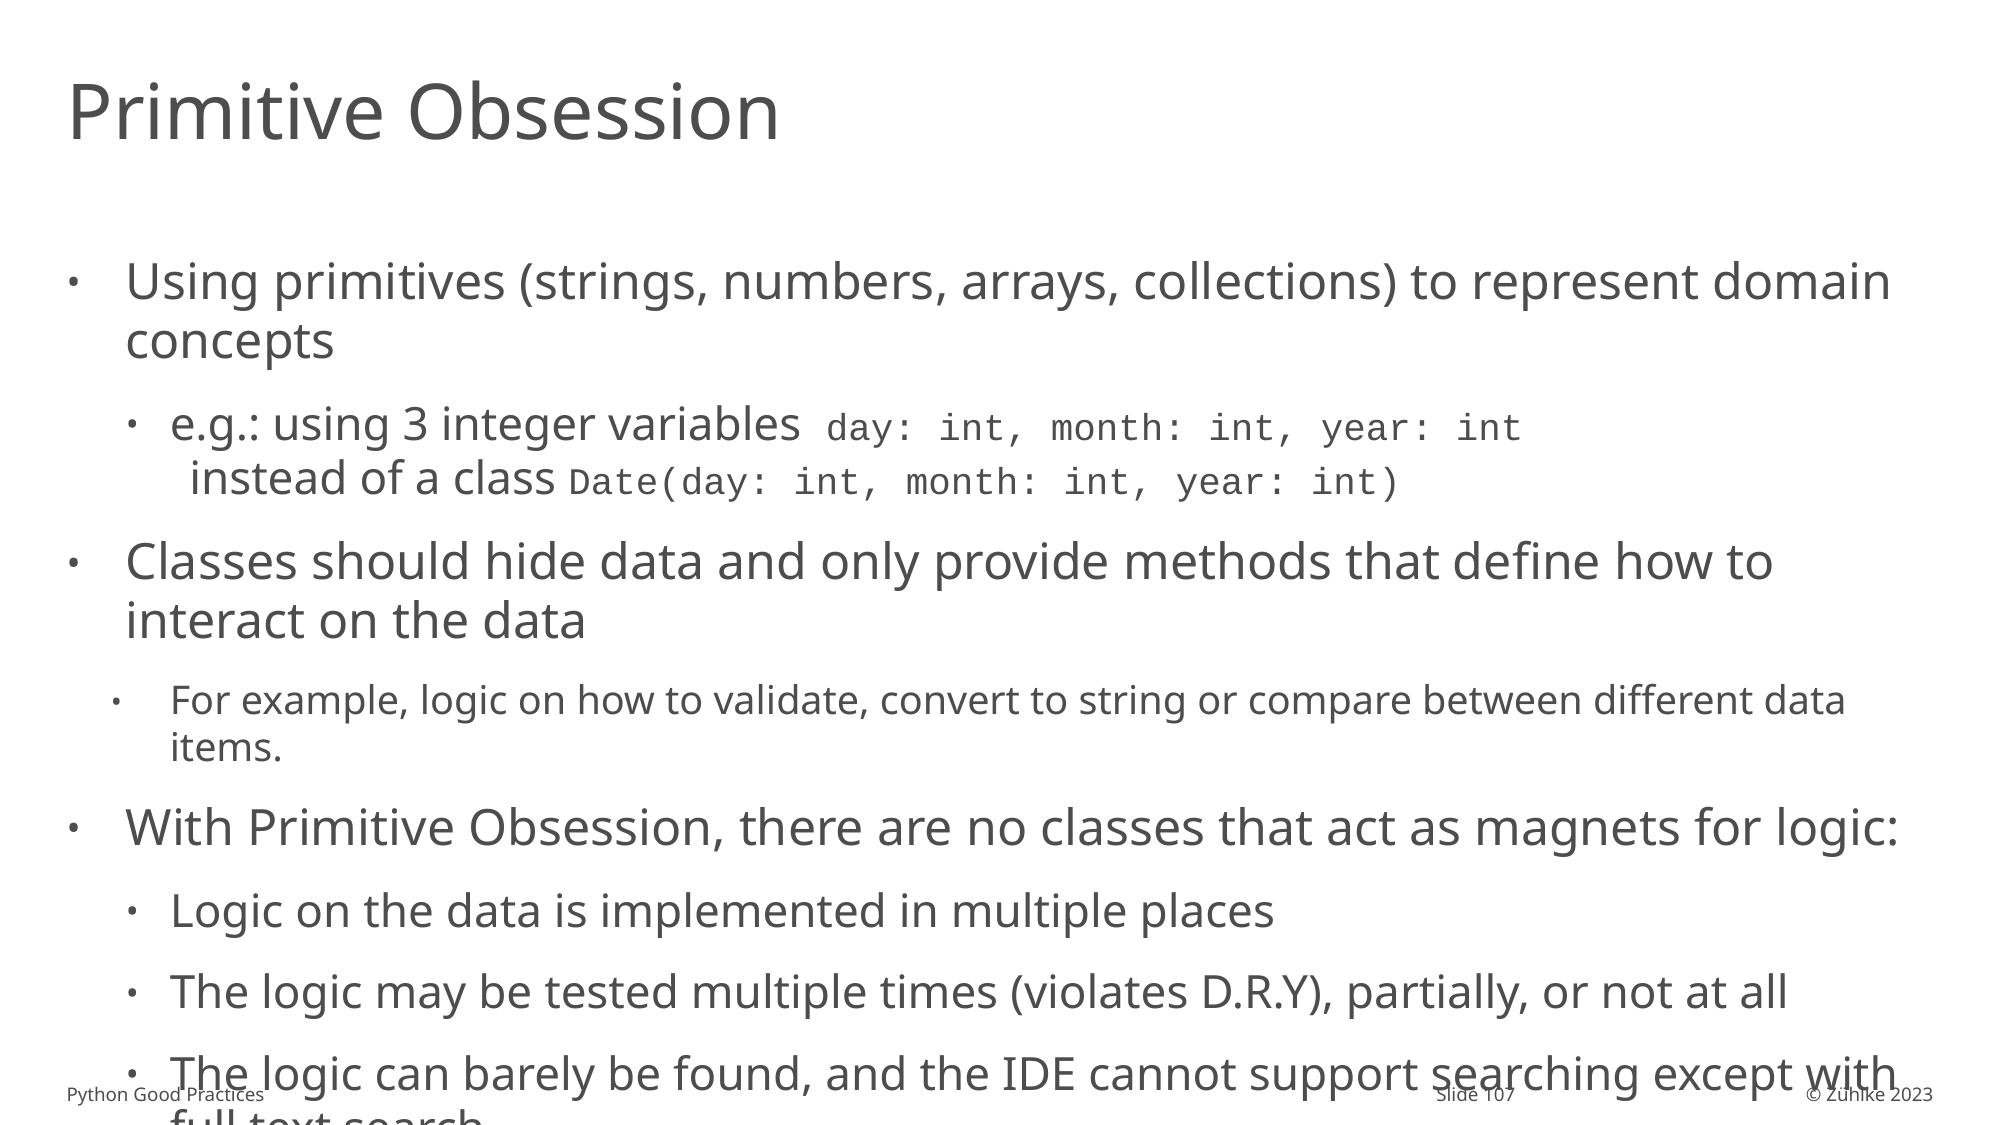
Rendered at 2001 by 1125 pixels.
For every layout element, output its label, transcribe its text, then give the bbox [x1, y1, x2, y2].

list Using primitives (strings, numbers, arrays, collections) to represent domain concepts e.g.: using 3 integer variables day: int, month: int, year: int instead of a class Date(day: int, month: int, year: int) Classes should hide data and only provide methods that define how to interact on the data For example, logic on how to validate, convert to string or compare between different data items. With Primitive Obsession, there are no classes that act as magnets for logic: Logic on the data is implemented in multiple places The logic may be tested multiple times (violates D.R.Y), partially, or not at all The logic can barely be found, and the IDE cannot support searching except with full text search We can use a dataclass and add logic to replace the primitives [66, 252, 1934, 1018]
title Primitive Obsession [66, 66, 1934, 177]
